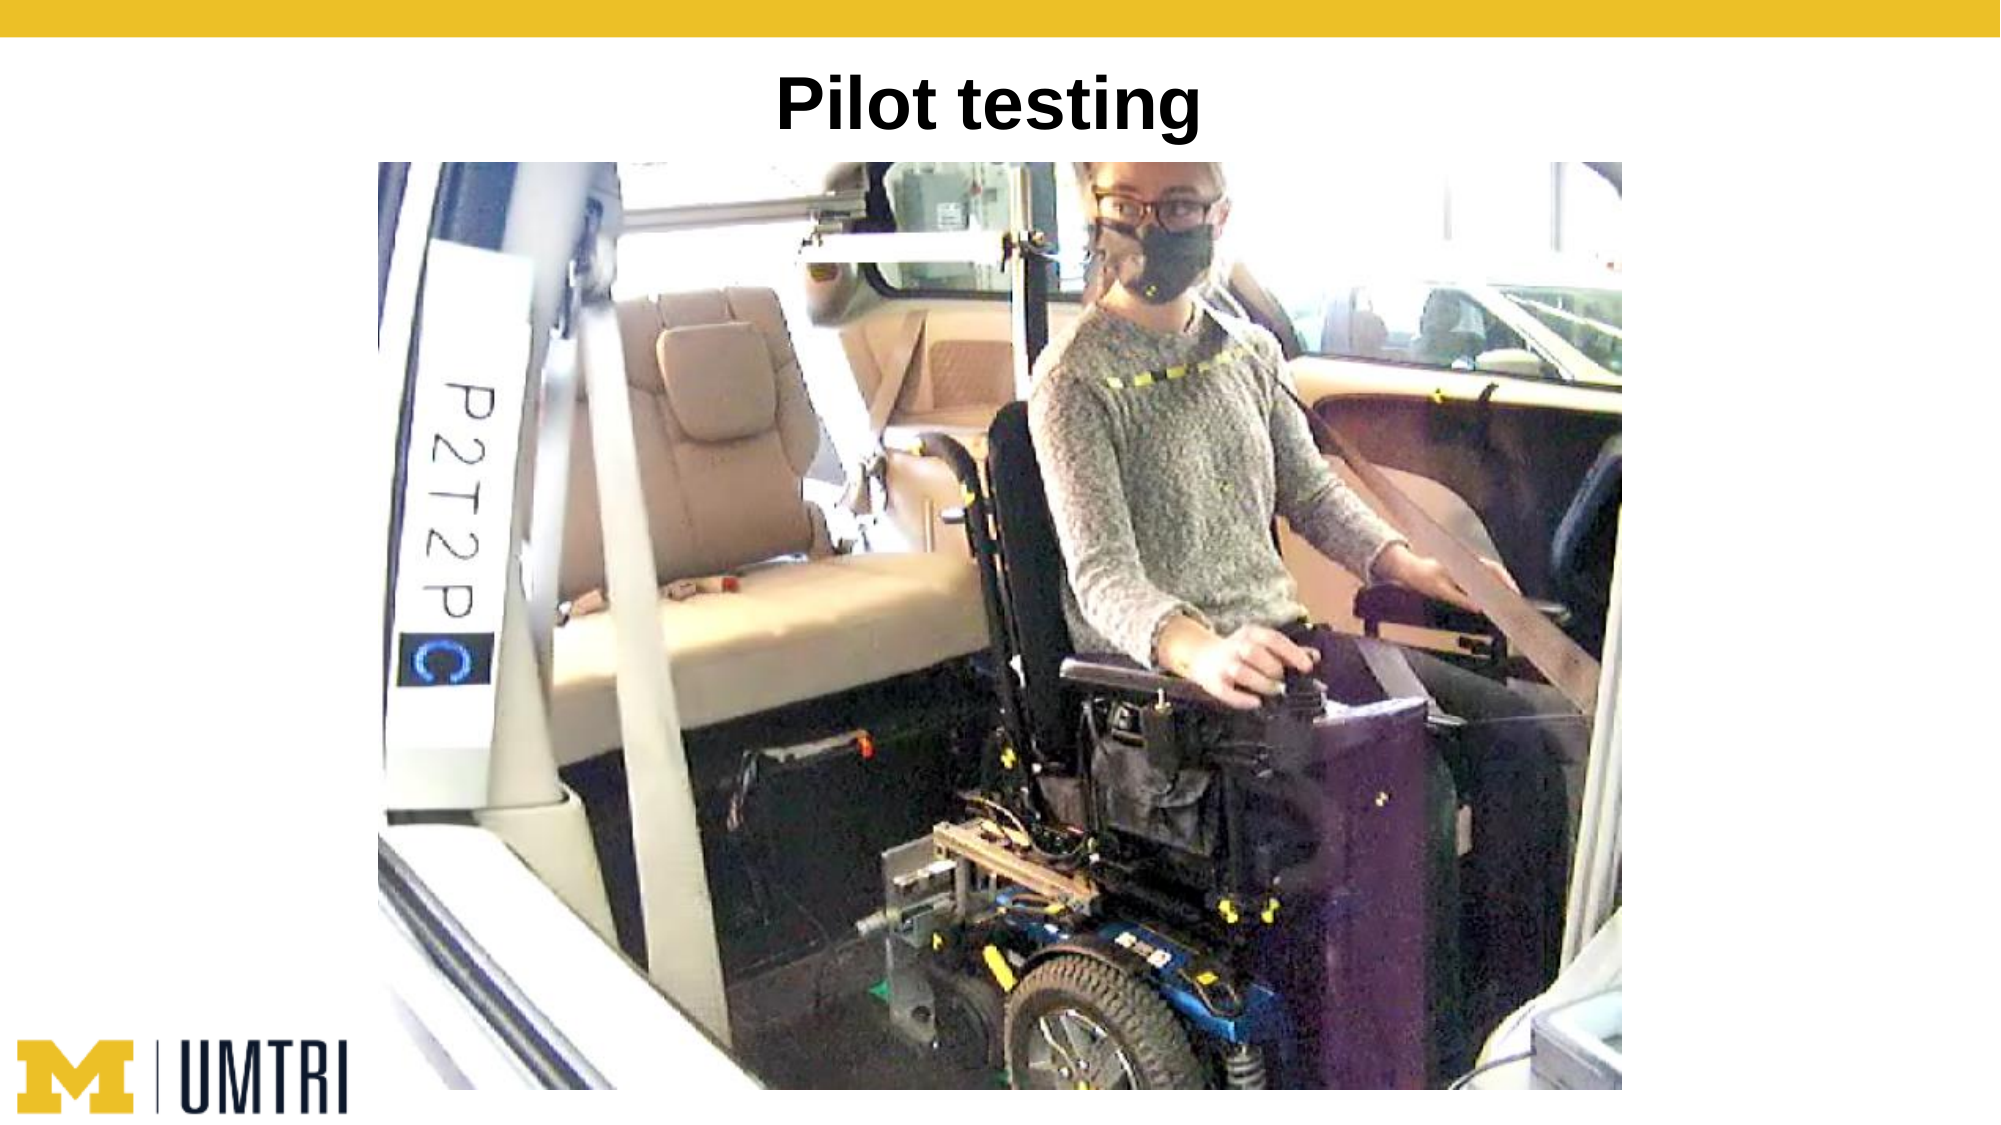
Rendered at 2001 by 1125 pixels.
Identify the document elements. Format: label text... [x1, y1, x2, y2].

title Pilot testing [0, 37, 2000, 163]
picture [16, 1037, 350, 1119]
picture [378, 162, 1622, 1090]
